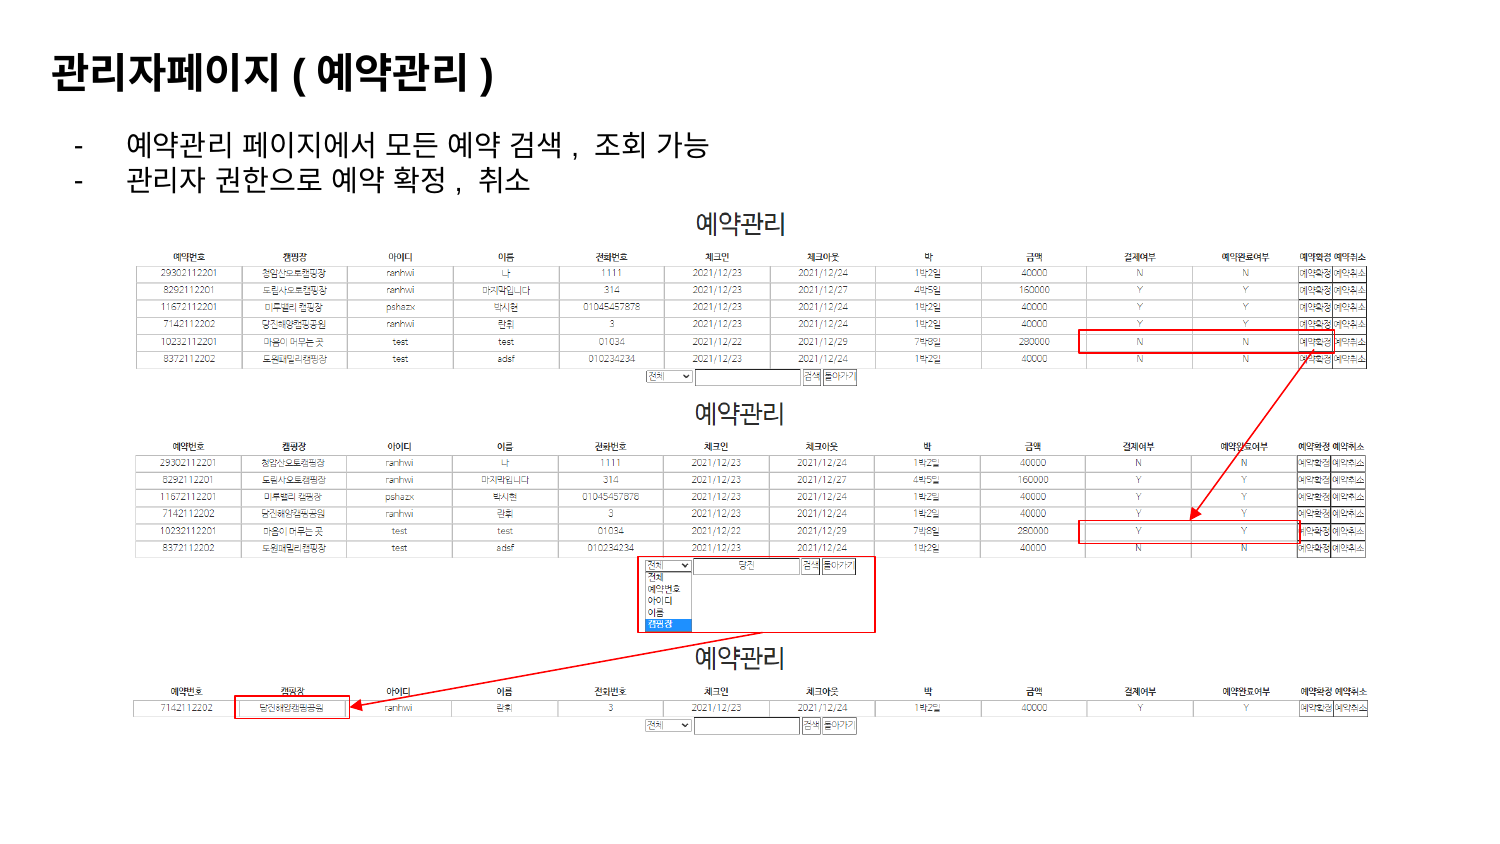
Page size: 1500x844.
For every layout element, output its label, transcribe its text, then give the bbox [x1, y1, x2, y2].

picture [128, 395, 1372, 638]
text_box 예약관리 페이지에서 모든 예약 검색, 조회 가능 관리자 권한으로 예약 확정, 취소 [35, 112, 901, 213]
picture [127, 639, 1372, 739]
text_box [1189, 349, 1315, 521]
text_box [349, 632, 763, 708]
text_box 관리자페이지(예약관리) [35, 31, 901, 112]
picture [128, 203, 1373, 390]
